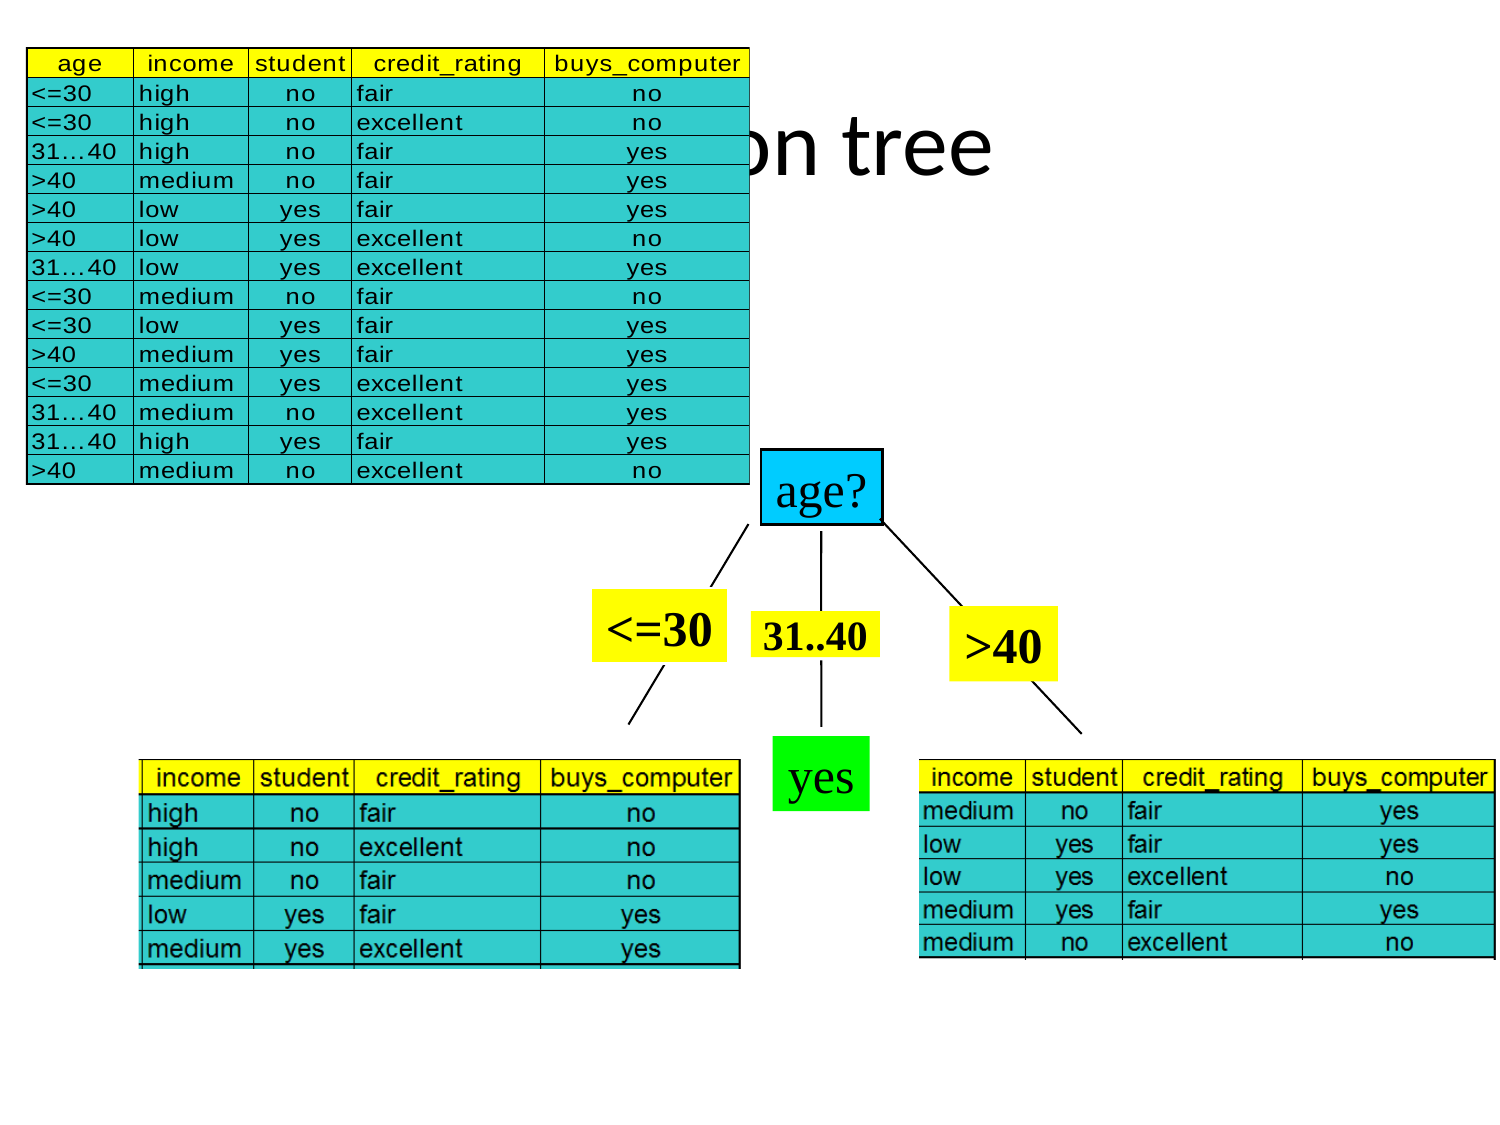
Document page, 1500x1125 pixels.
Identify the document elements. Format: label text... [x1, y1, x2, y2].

title Decision tree [750, 45, 1425, 233]
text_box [25, 47, 752, 486]
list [138, 758, 742, 969]
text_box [607, 449, 1082, 806]
picture [918, 758, 1497, 960]
